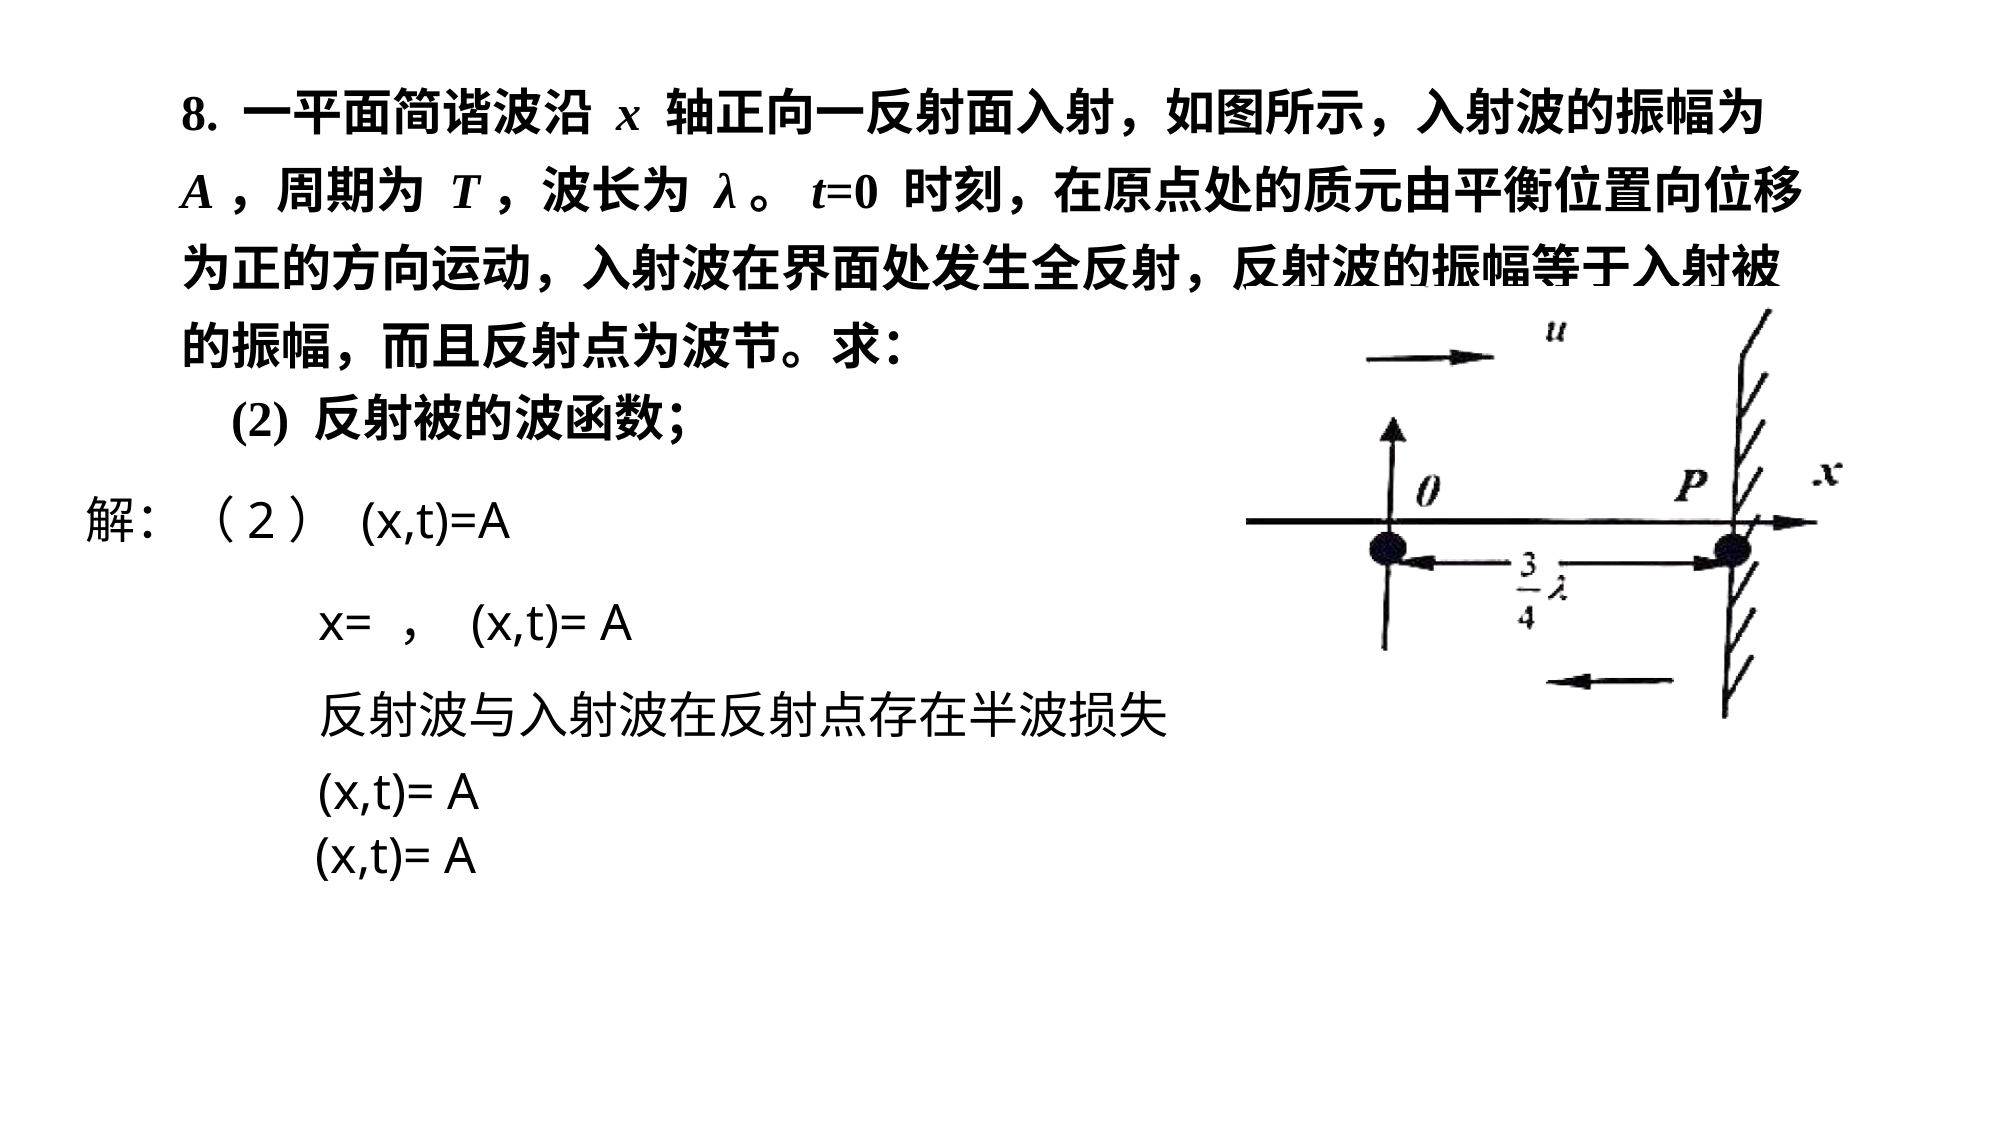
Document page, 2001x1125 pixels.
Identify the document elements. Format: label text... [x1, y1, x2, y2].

text_box 8. 一平面简谐波沿 x 轴正向一反射面入射，如图所示，入射波的振幅为 A，周期为 T，波长为 λ。t=0 时刻，在原点处的质元由平衡位置向位移为正的方向运动，入射波在界面处发生全反射，反射波的振幅等于入射被的振幅，而且反射点为波节。求： (2) 反射被的波函数； [166, 55, 1834, 454]
text_box 反射波与入射波在反射点存在半波损失 [303, 675, 1406, 751]
picture [1246, 286, 1866, 740]
